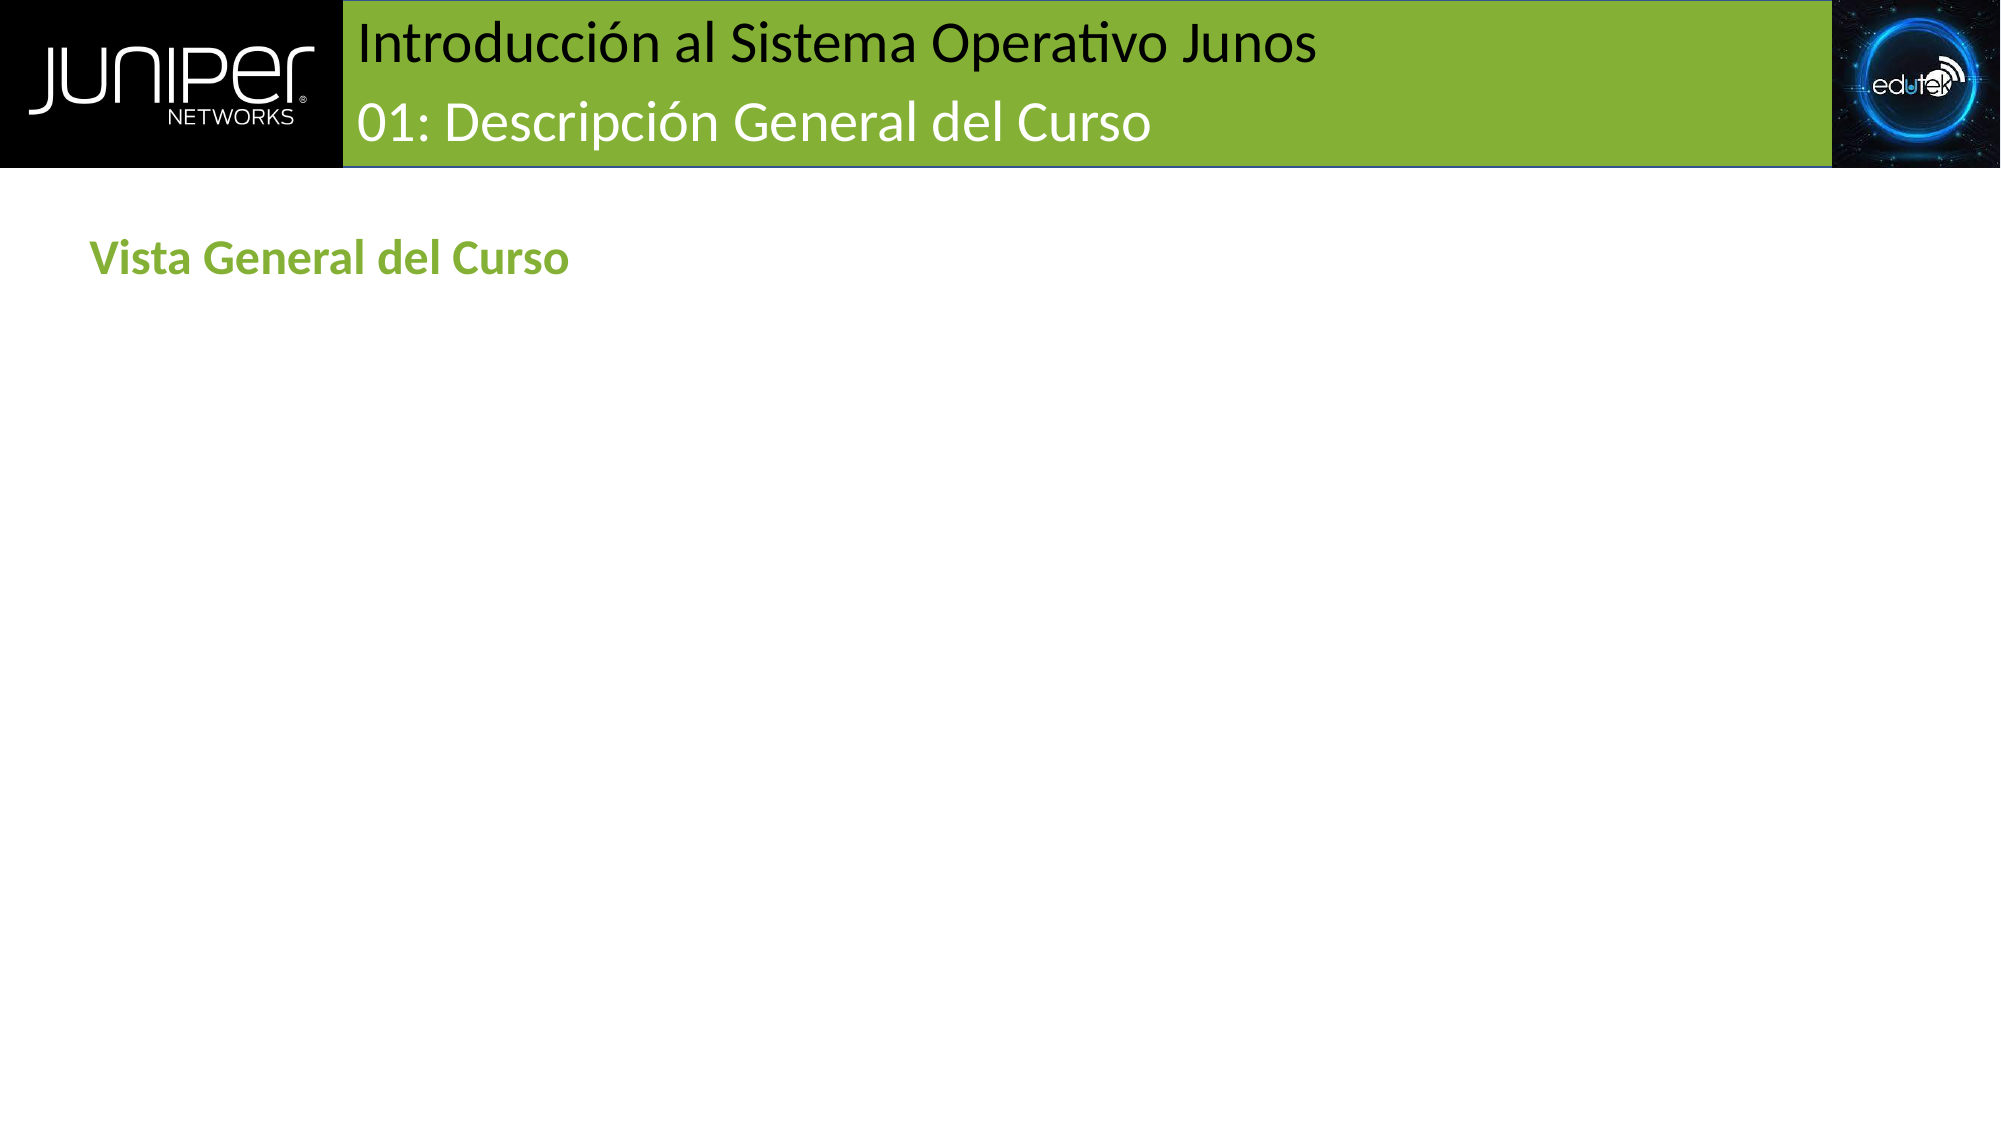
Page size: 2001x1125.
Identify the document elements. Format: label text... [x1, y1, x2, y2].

list 01: Descripción General del Curso [342, 83, 1606, 168]
picture [0, 0, 343, 168]
list Vista General del Curso [74, 224, 1926, 938]
picture [1832, 84, 2000, 168]
title Introducción al Sistema Operativo Junos [342, 3, 2000, 84]
